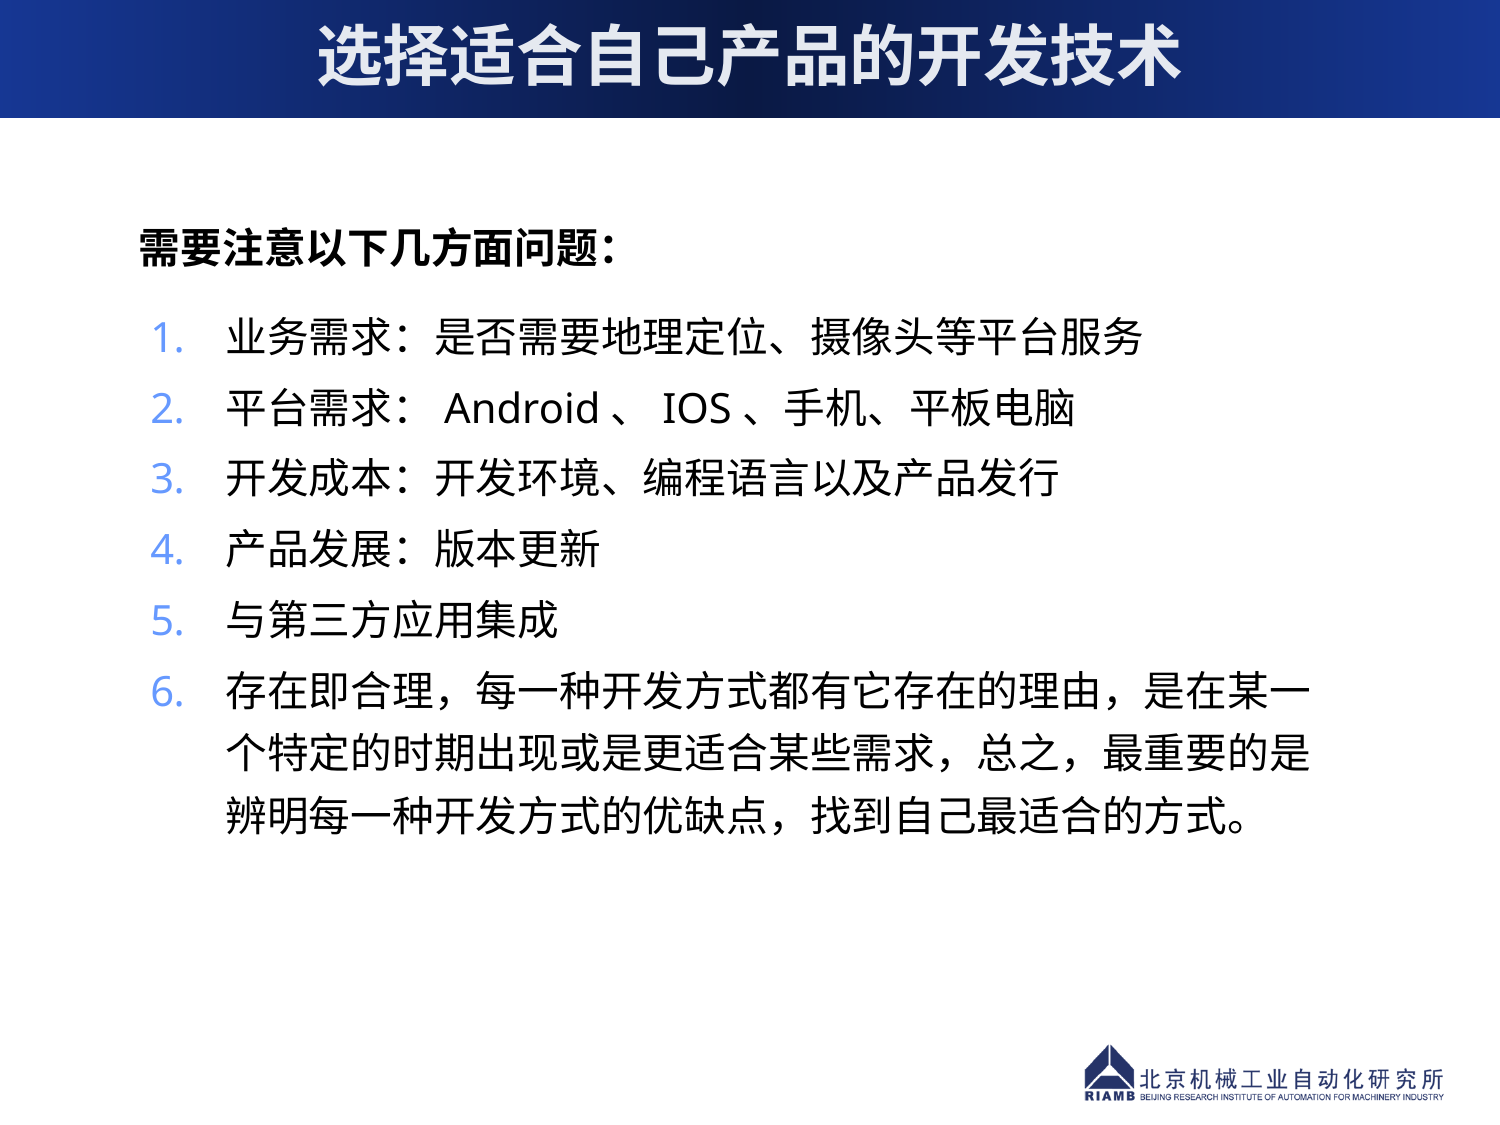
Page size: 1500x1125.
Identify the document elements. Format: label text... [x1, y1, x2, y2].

text_box 业务需求：是否需要地理定位、摄像头等平台服务 平台需求：Android、IOS、手机、平板电脑 开发成本：开发环境、编程语言以及产品发行 产品发展：版本更新 与第三方应用集成 存在即合理，每一种开发方式都有它存在的理由，是在某一个特定的时期出现或是更适合某些需求，总之，最重要的是辨明每一种开发方式的优缺点，找到自己最适合的方式。 [135, 290, 1353, 669]
text_box 选择适合自己产品的开发技术 [0, 5, 1500, 101]
text_box 需要注意以下几方面问题： [123, 202, 1376, 285]
picture [1081, 1042, 1447, 1106]
